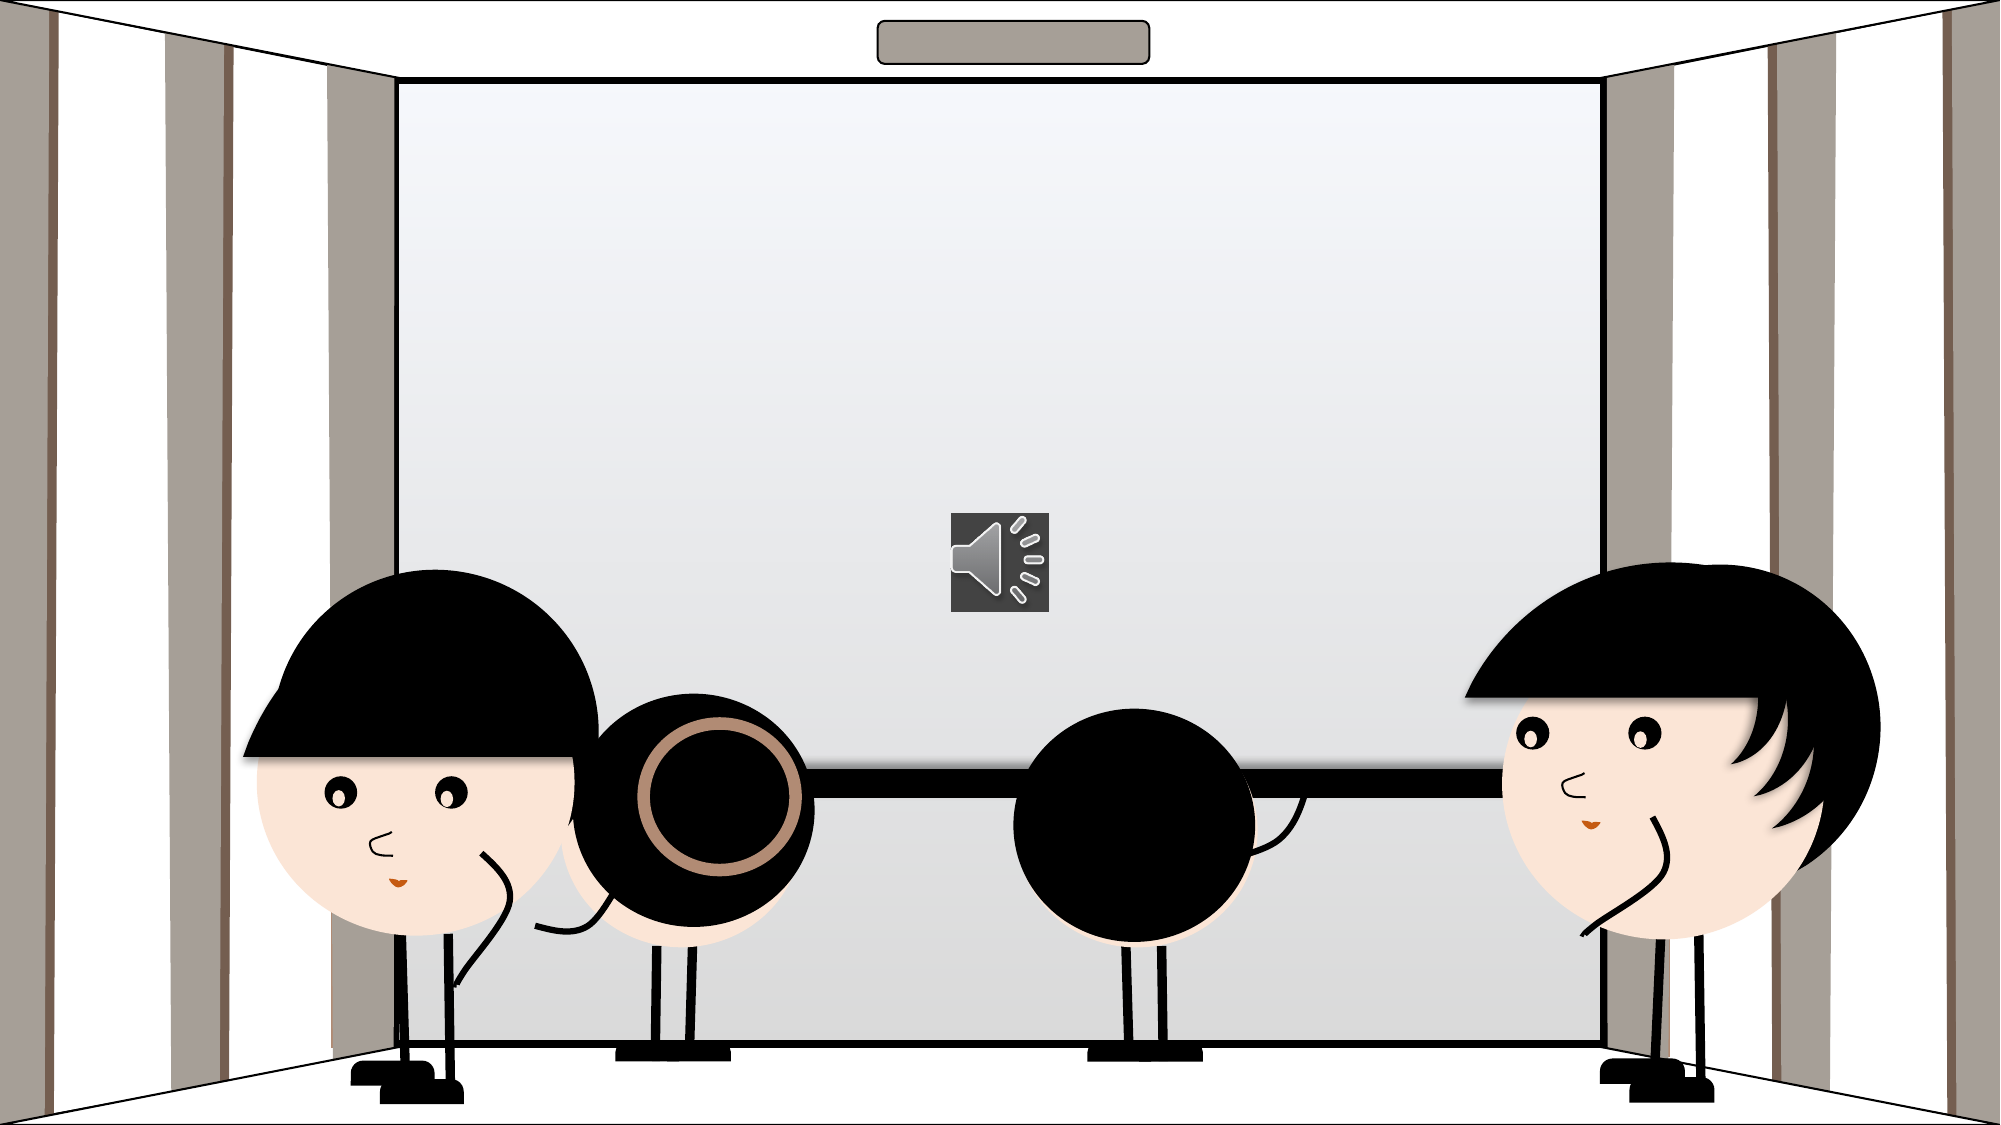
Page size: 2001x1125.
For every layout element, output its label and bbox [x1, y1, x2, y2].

picture [949, 512, 1050, 613]
text_box [0, 0, 2000, 1125]
